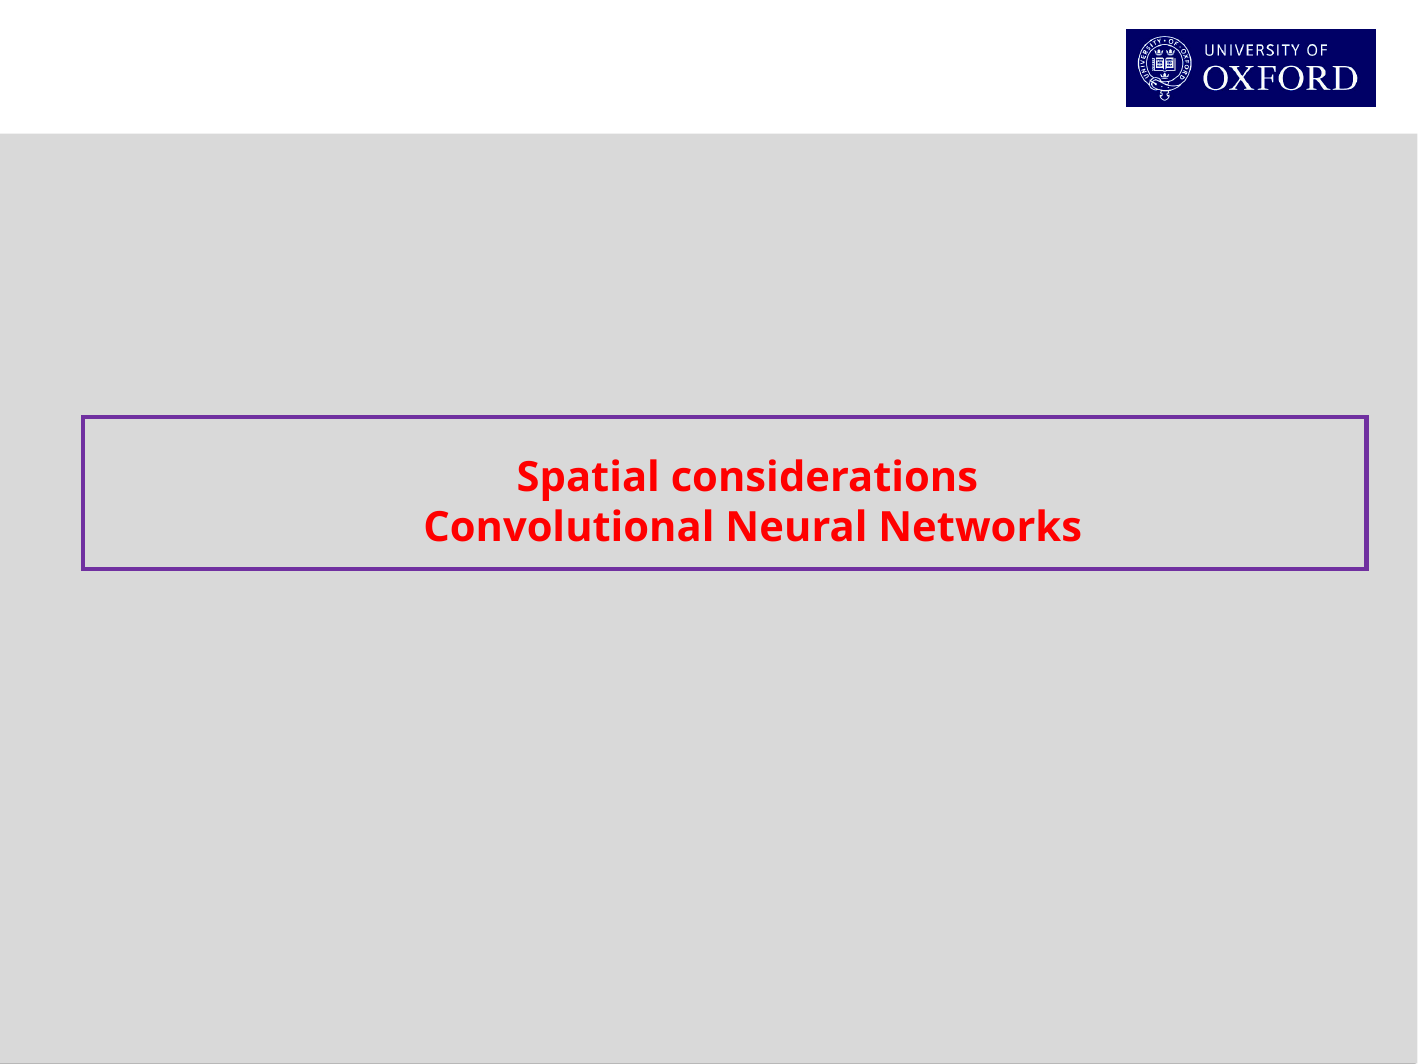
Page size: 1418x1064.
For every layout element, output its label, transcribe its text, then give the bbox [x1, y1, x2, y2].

picture [1126, 29, 1376, 107]
text_box [82, 417, 1367, 570]
text_box Spatial considerations Convolutional Neural Networks [146, 442, 1359, 598]
